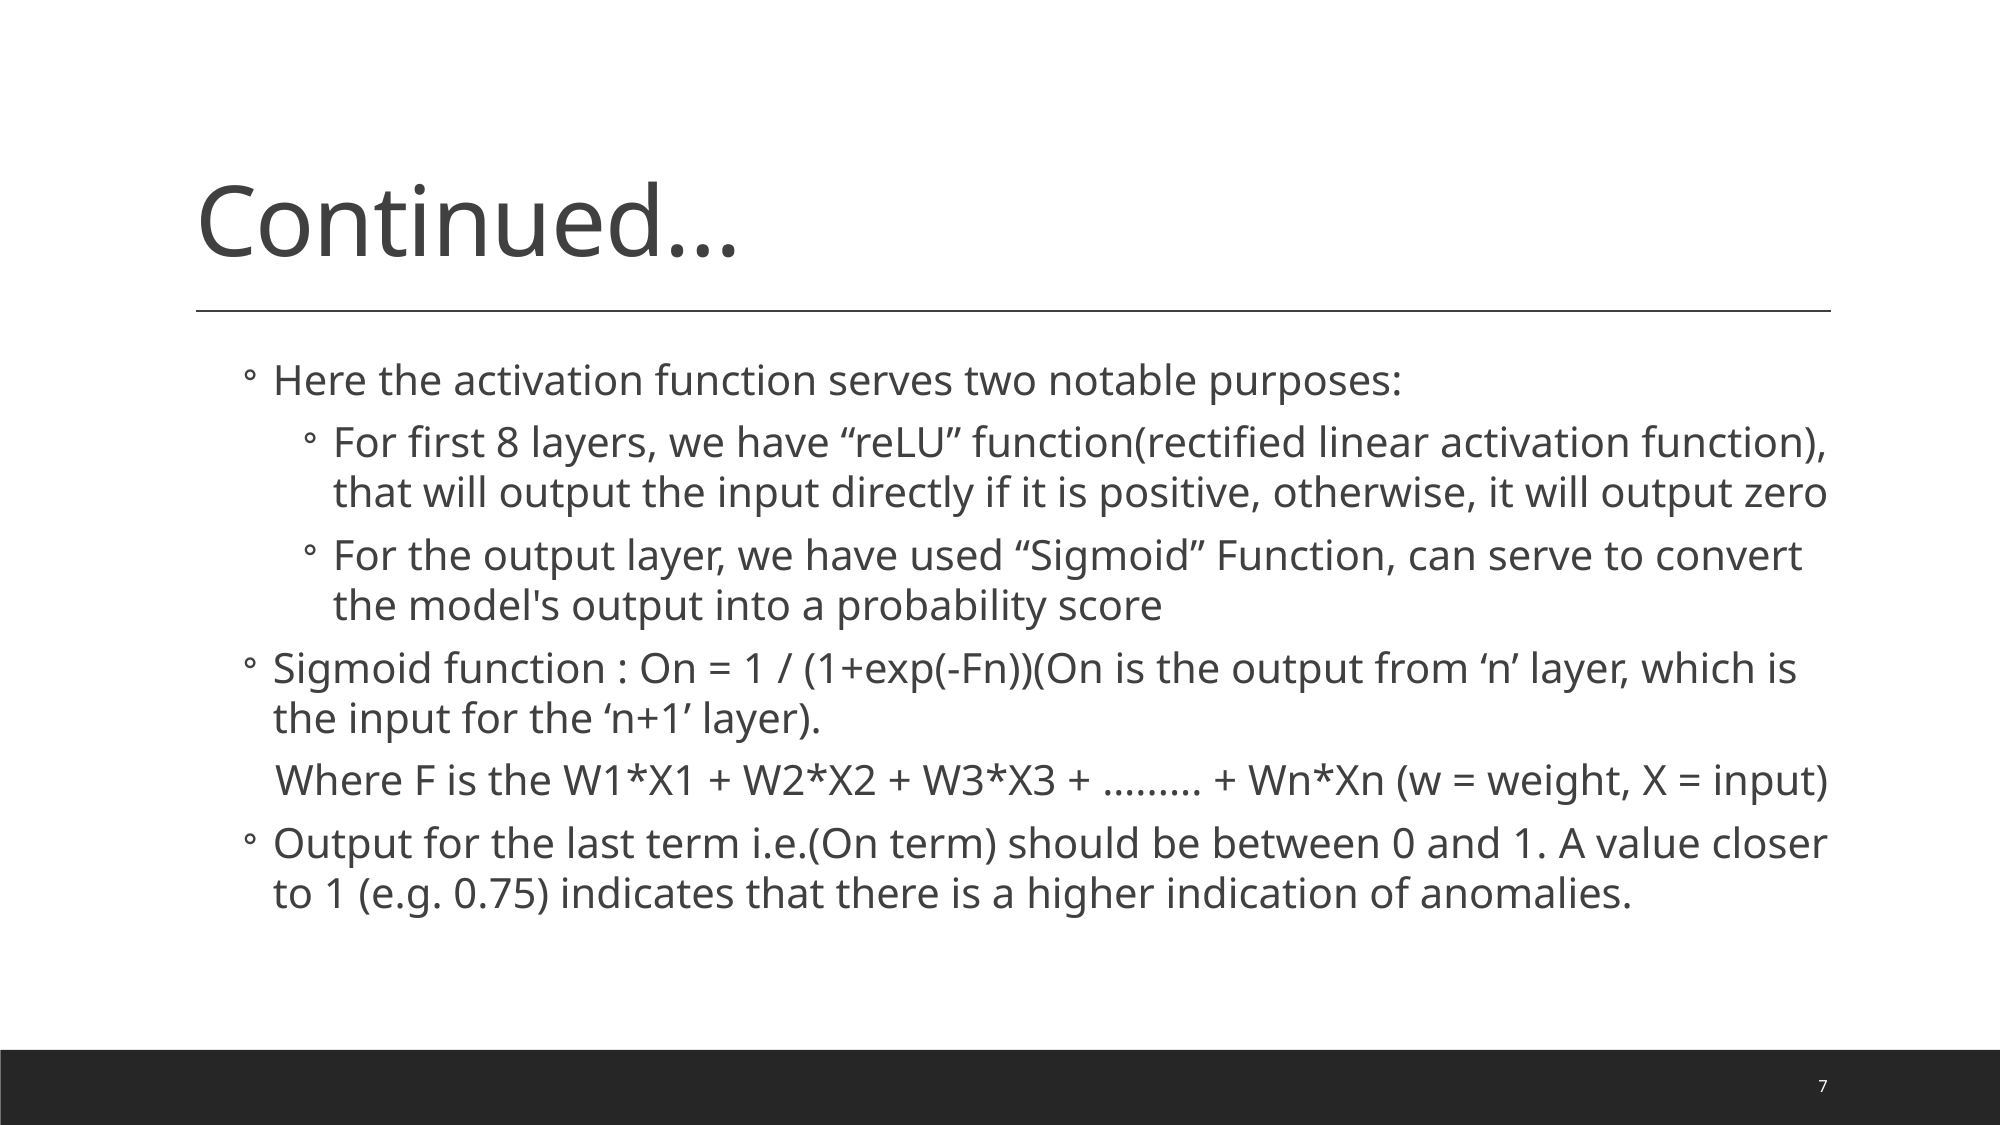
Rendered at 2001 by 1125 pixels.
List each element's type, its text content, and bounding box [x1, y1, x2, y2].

slide_number 7 [1803, 1057, 1932, 1118]
list Here the activation function serves two notable purposes: For first 8 layers, we have “reLU” function(rectified linear activation function), that will output the input directly if it is positive, otherwise, it will output zero For the output layer, we have used “Sigmoid” Function, can serve to convert the model's output into a probability score Sigmoid function : On = 1 / (1+exp(-Fn))(On is the output from ‘n’ layer, which is the input for the ‘n+1’ layer). Where F is the W1*X1 + W2*X2 + W3*X3 + …...... + Wn*Xn (w = weight, X = input) Output for the last term i.e.(On term) should be between 0 and 1. A value closer to 1 (e.g. 0.75) indicates that there is a higher indication of anomalies. [180, 345, 1830, 963]
title Continued… [180, 47, 1830, 285]
